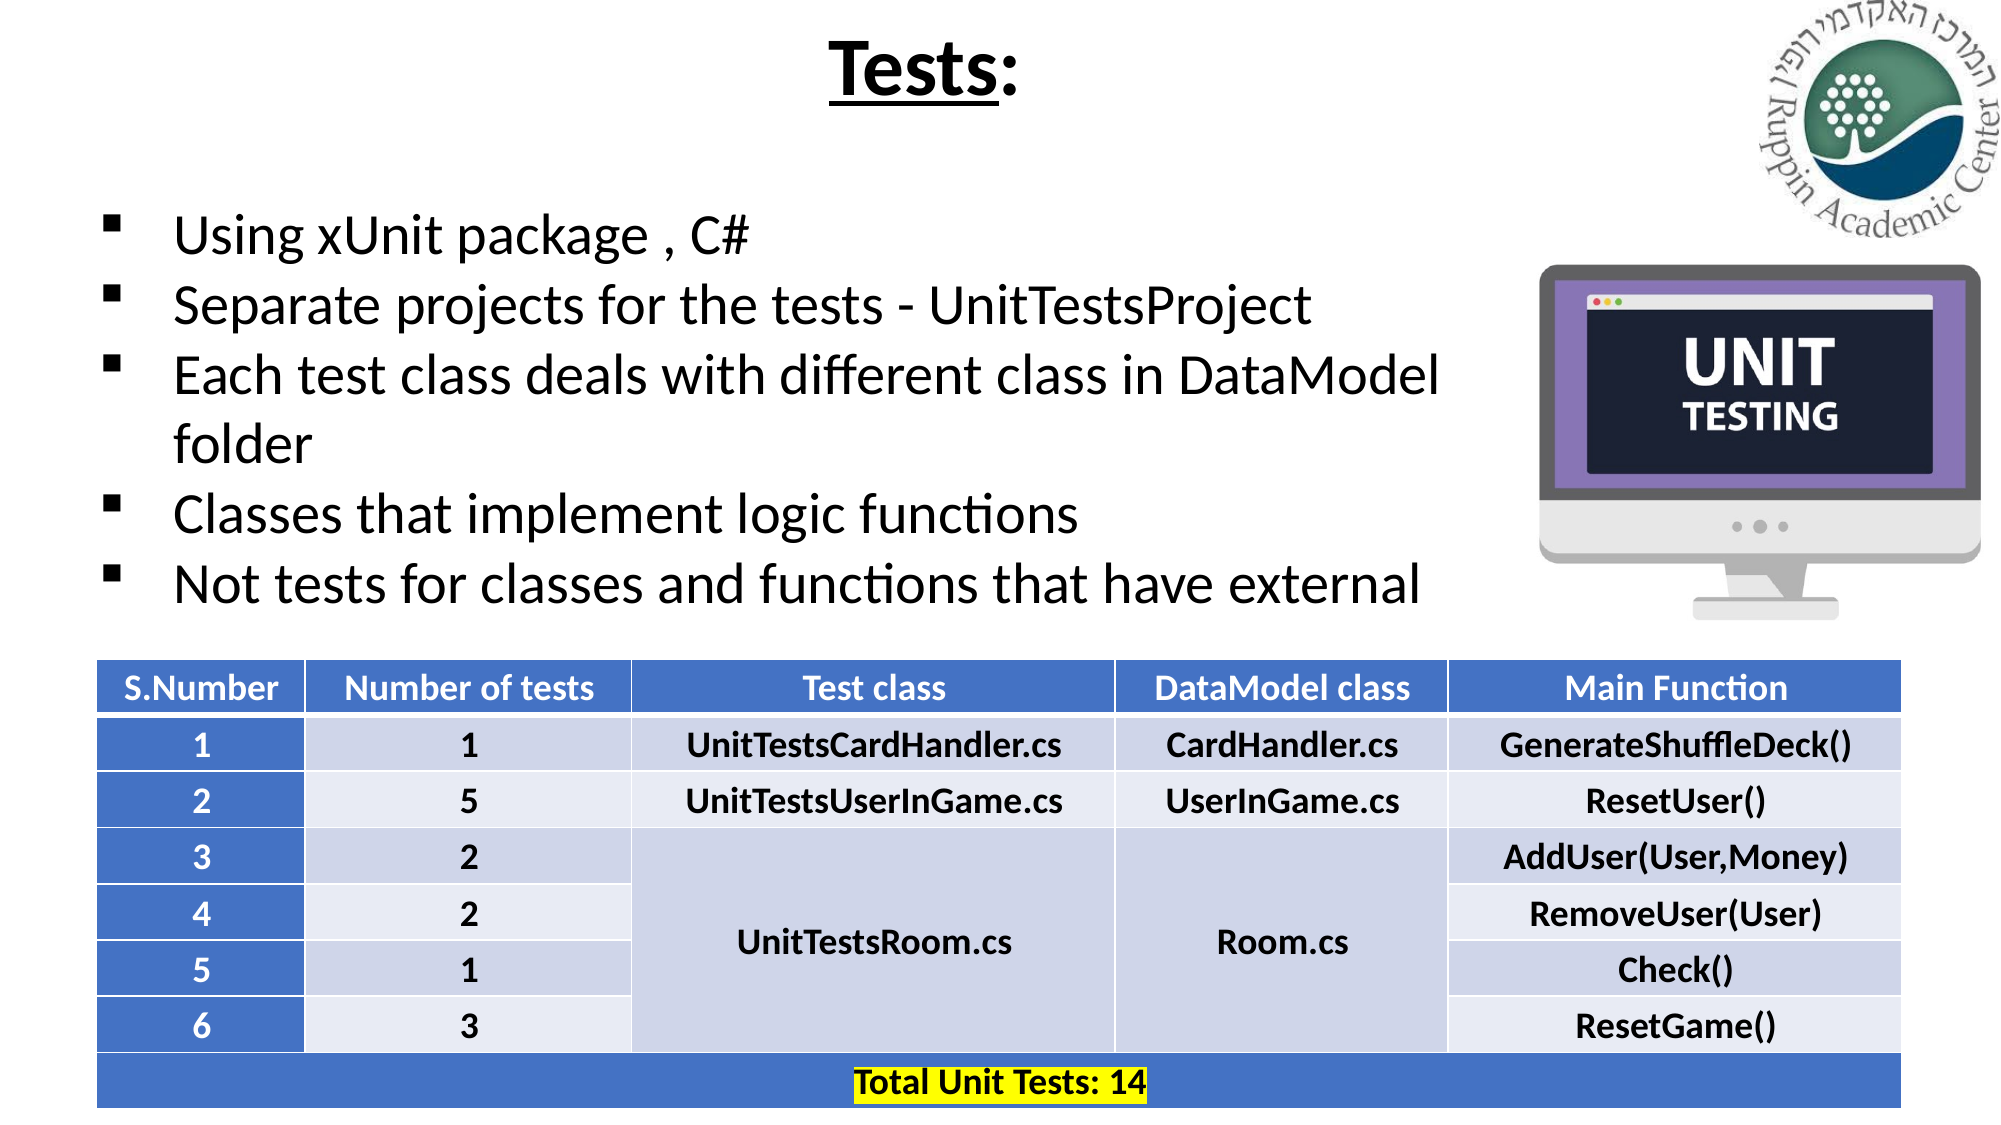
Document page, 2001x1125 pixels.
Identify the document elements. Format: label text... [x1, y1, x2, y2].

table_cell RemoveUser(User) [1449, 885, 1901, 939]
table_cell 3 [306, 997, 631, 1052]
table_cell 2 [97, 772, 304, 827]
table_cell 4 [97, 885, 304, 939]
table_cell 1 [306, 718, 631, 770]
table_header S.Number [97, 660, 304, 712]
table_cell Total Unit Tests: 14 [97, 1053, 1901, 1108]
table_cell ResetGame() [1449, 997, 1901, 1052]
table_cell CardHandler.cs [1116, 718, 1447, 770]
text_box Using xUnit package , C# Separate projects for the tests - UnitTestsProject Each test class deals with different class in DataModel folder Classes that implement logic functions Not tests for classes and functions that have external [83, 188, 1552, 693]
table_cell 5 [97, 941, 304, 995]
table_cell UserInGame.cs [1116, 772, 1447, 827]
table_cell 3 [97, 828, 304, 883]
table_cell GenerateShuffleDeck() [1449, 718, 1901, 770]
table_cell Check() [1449, 941, 1901, 995]
table_header Test class [632, 660, 1114, 712]
picture [1759, 0, 2000, 238]
table_cell 6 [97, 997, 304, 1052]
table_cell 1 [306, 941, 631, 995]
table_cell Room.cs [1116, 828, 1447, 1052]
table_header DataModel class [1116, 660, 1447, 712]
table_cell ResetUser() [1449, 772, 1901, 827]
table_cell 2 [306, 885, 631, 939]
table_header Number of tests [306, 660, 631, 712]
picture [1528, 240, 2000, 631]
table_cell UnitTestsUserInGame.cs [632, 772, 1114, 827]
table_cell 2 [306, 828, 631, 883]
table_header Main Function [1449, 660, 1901, 712]
table_cell UnitTestsCardHandler.cs [632, 718, 1114, 770]
text_box Tests: [278, 4, 1573, 120]
table_cell 5 [306, 772, 631, 827]
table_cell 1 [97, 718, 304, 770]
table_cell AddUser(User,Money) [1449, 828, 1901, 883]
table_cell UnitTestsRoom.cs [632, 828, 1114, 1052]
